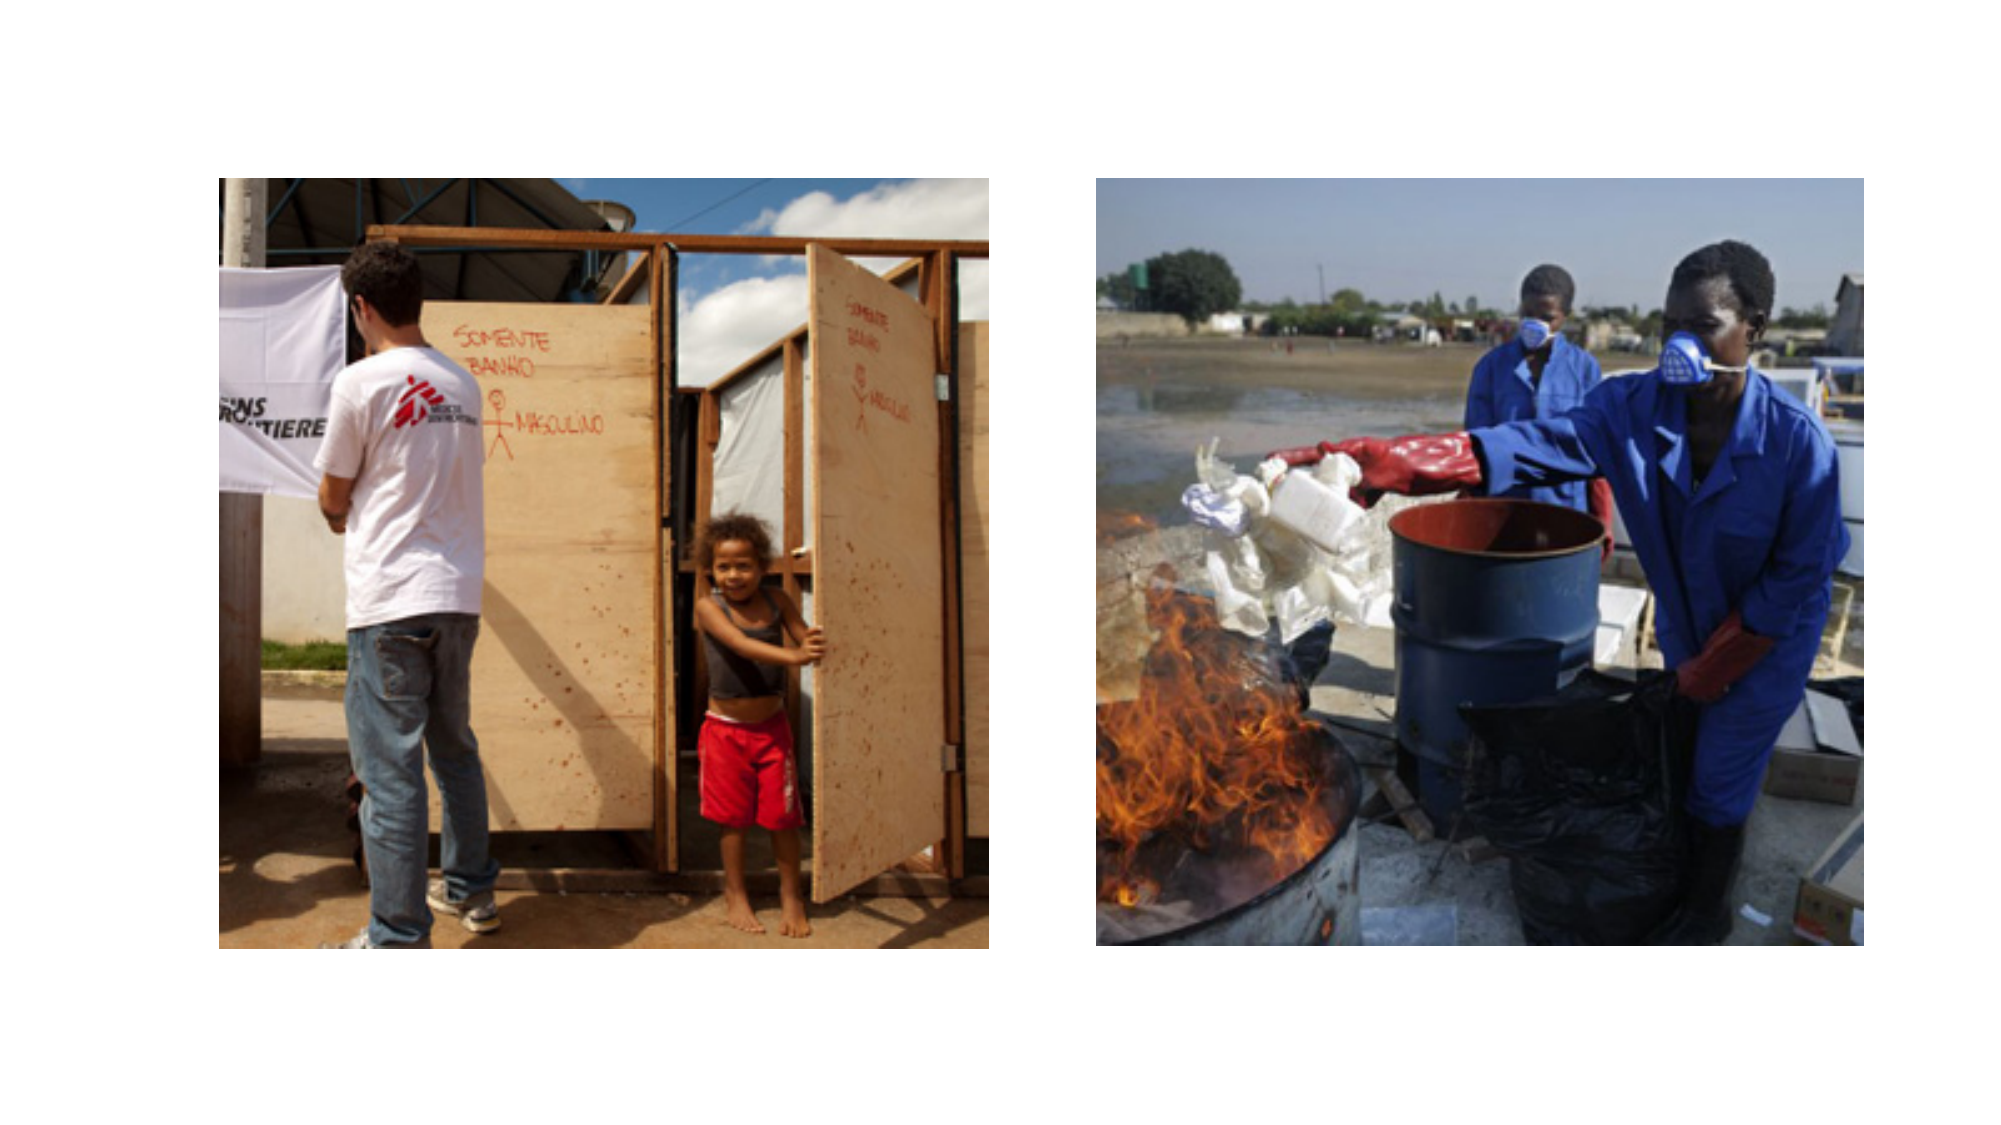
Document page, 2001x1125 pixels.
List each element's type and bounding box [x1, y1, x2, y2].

picture [219, 178, 990, 949]
picture [1096, 178, 1864, 947]
